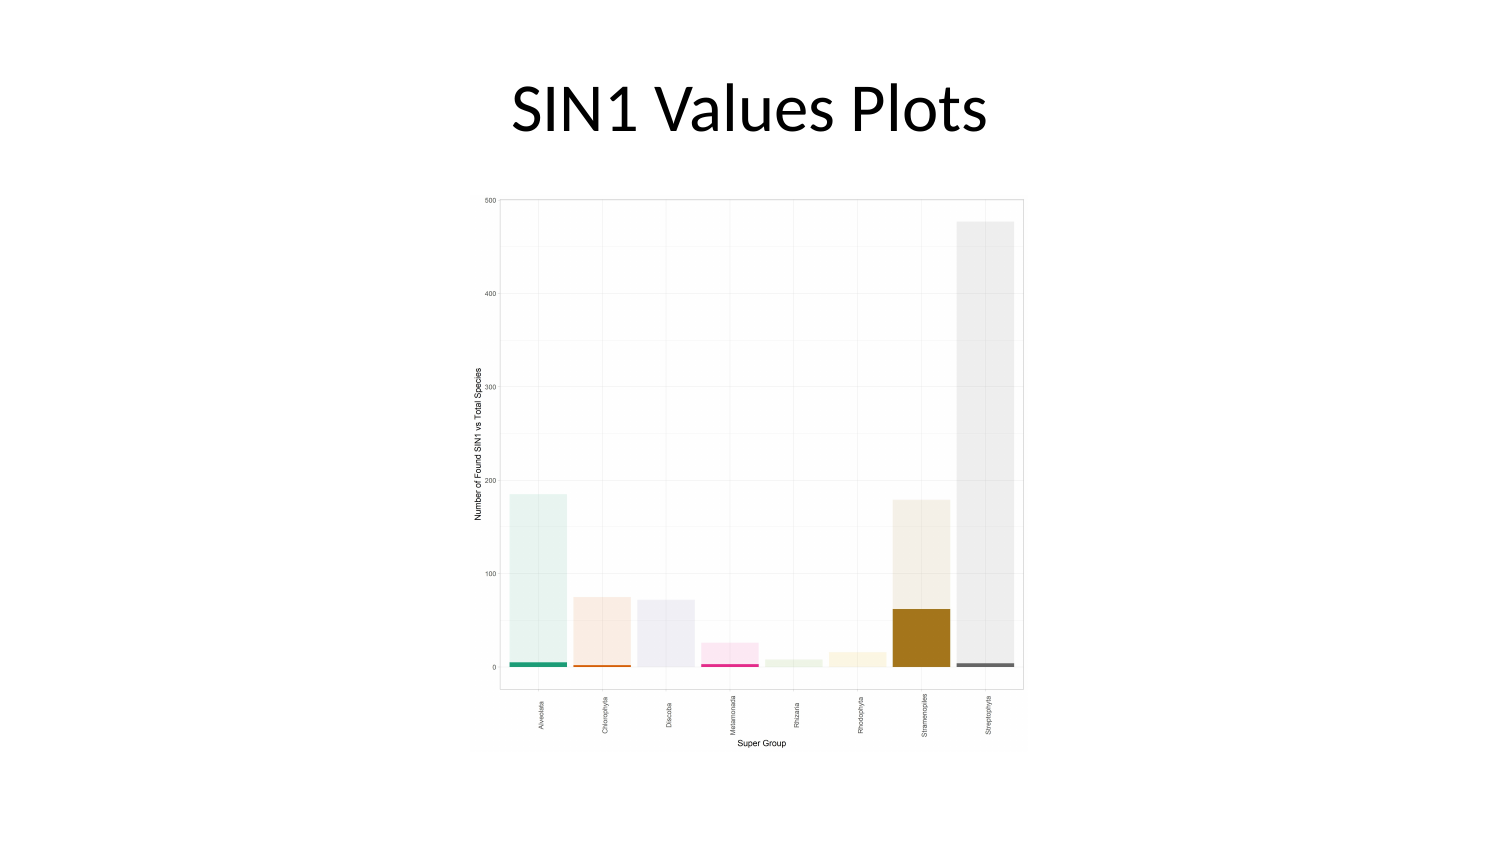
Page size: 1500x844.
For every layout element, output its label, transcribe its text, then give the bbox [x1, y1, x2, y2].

title SIN1 Values Plots [75, 33, 1425, 175]
picture [470, 195, 1028, 753]
